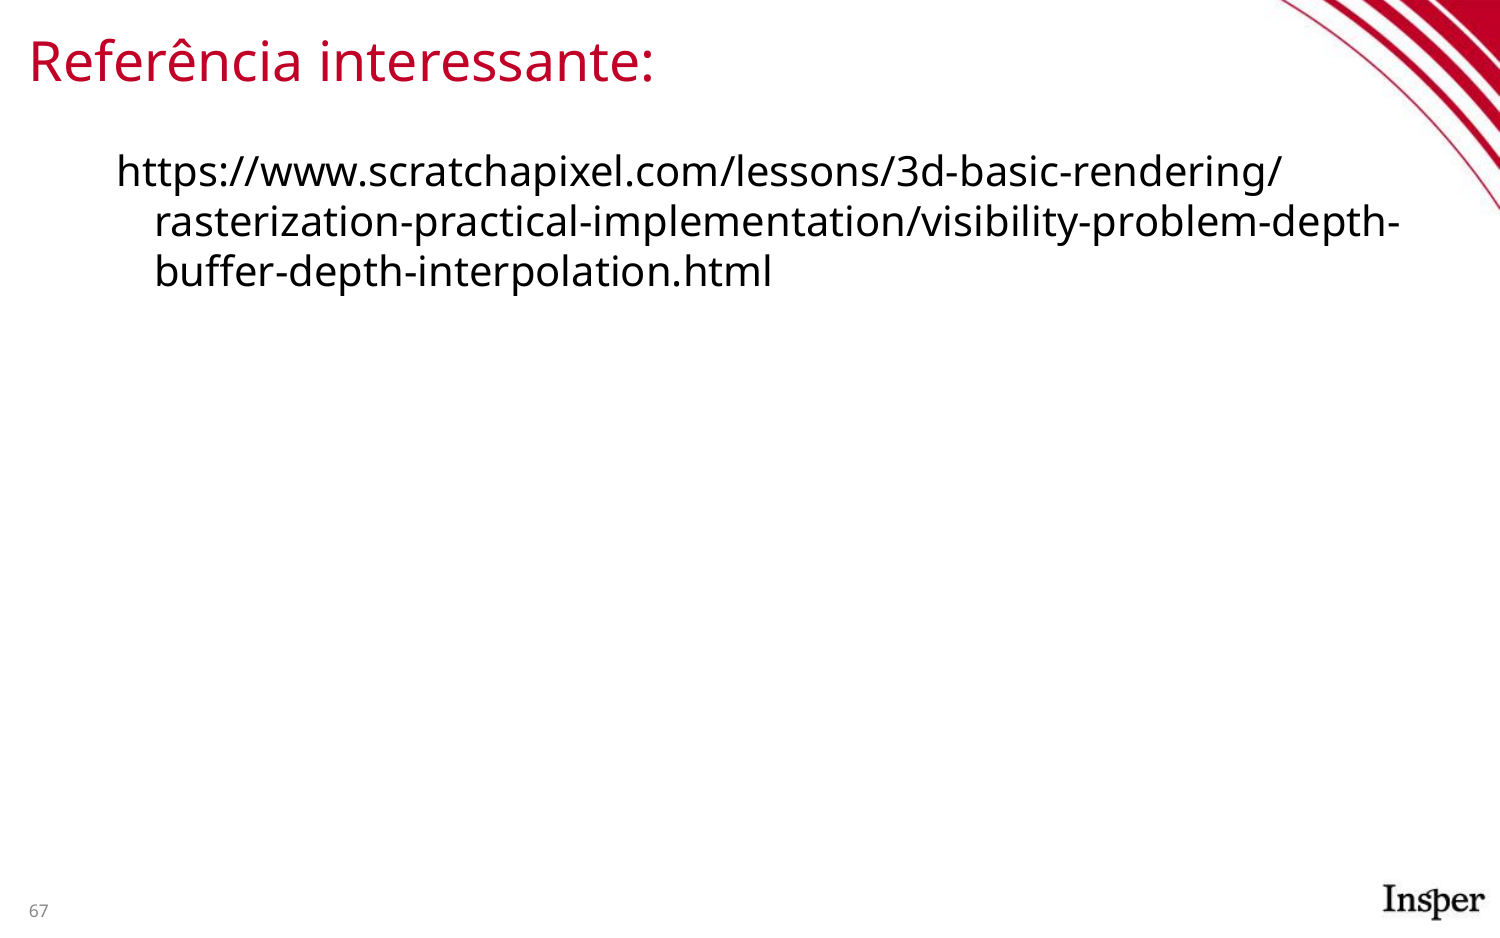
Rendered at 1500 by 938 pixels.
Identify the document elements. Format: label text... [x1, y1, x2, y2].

slide_number 67 [0, 887, 78, 938]
list https://www.scratchapixel.com/lessons/3d-basic-rendering/rasterization-practical-implementation/visibility-problem-depth-buffer-depth-interpolation.html [64, 137, 1447, 876]
picture [249, 0, 1500, 938]
title Referência interessante: [13, 18, 1397, 104]
